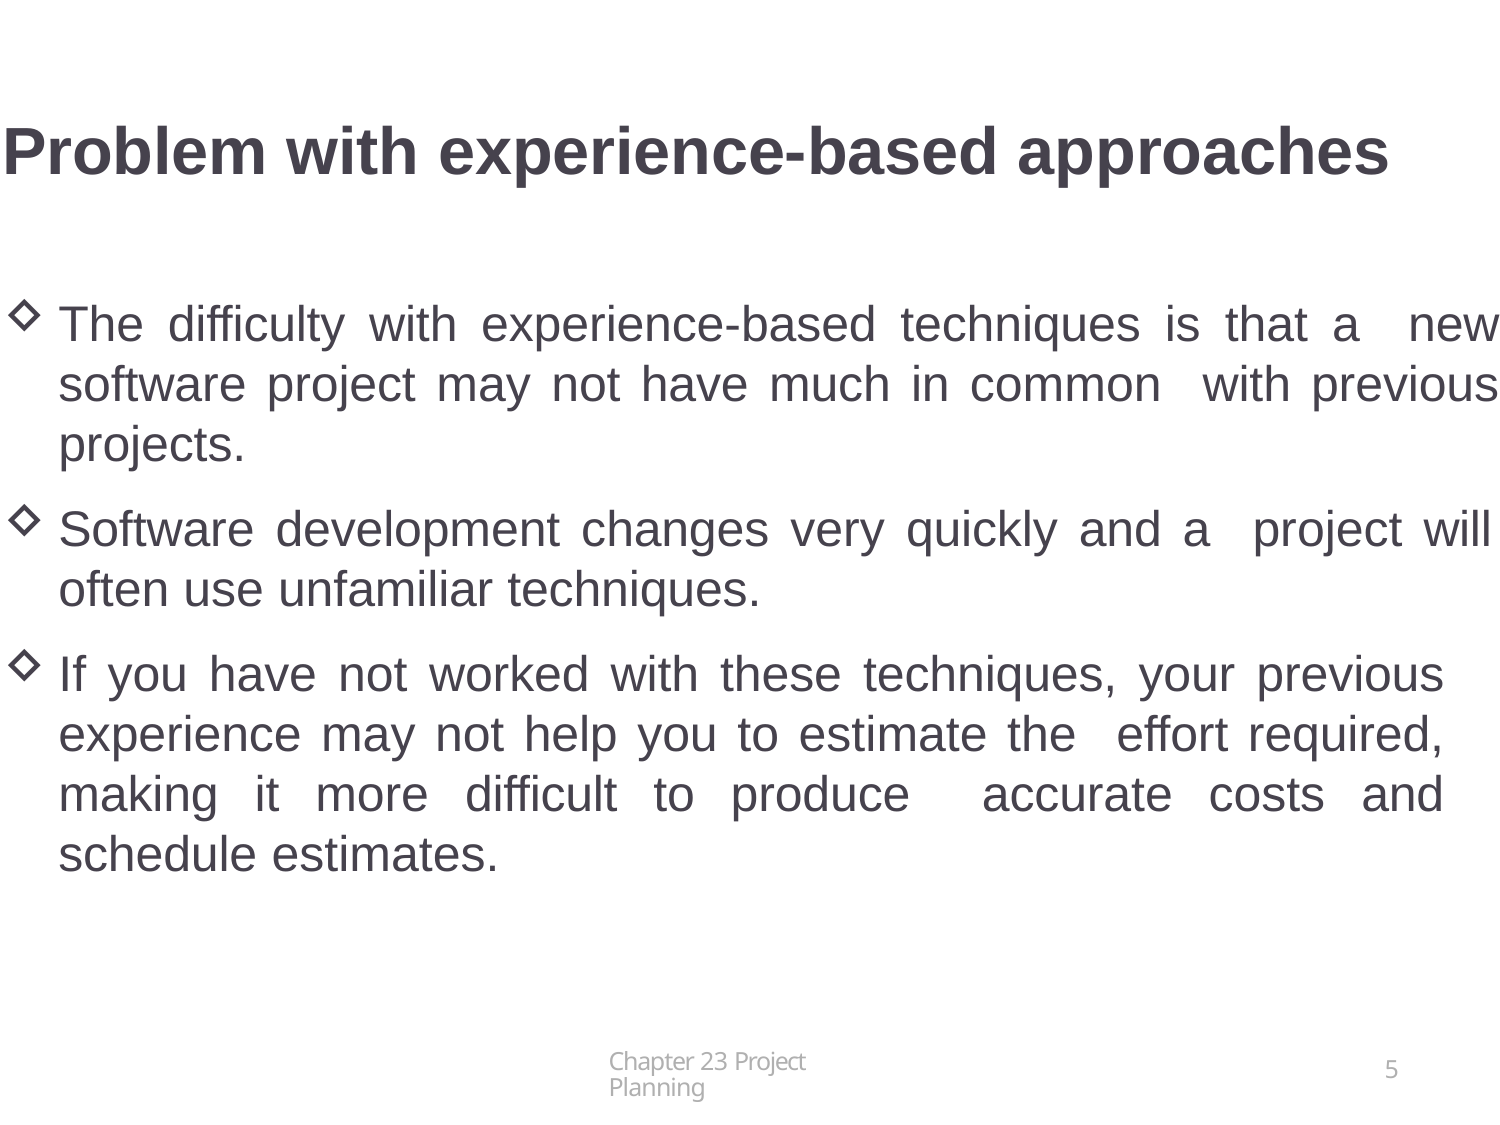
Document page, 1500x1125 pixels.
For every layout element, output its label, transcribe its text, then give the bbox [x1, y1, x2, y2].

slide_number 5 [1380, 748, 1415, 1125]
footer Chapter 23 Project Planning [606, 748, 894, 1125]
text_box Problem with experience-based approaches The difficulty with experience-based techniques is that a new software project may not have much in common with previous projects. Software development changes very quickly and a project will often use unfamiliar techniques. If you have not worked with these techniques, your previous experience may not help you to estimate the effort required, making it more difficult to produce accurate costs and schedule estimates. [0, 105, 1500, 882]
